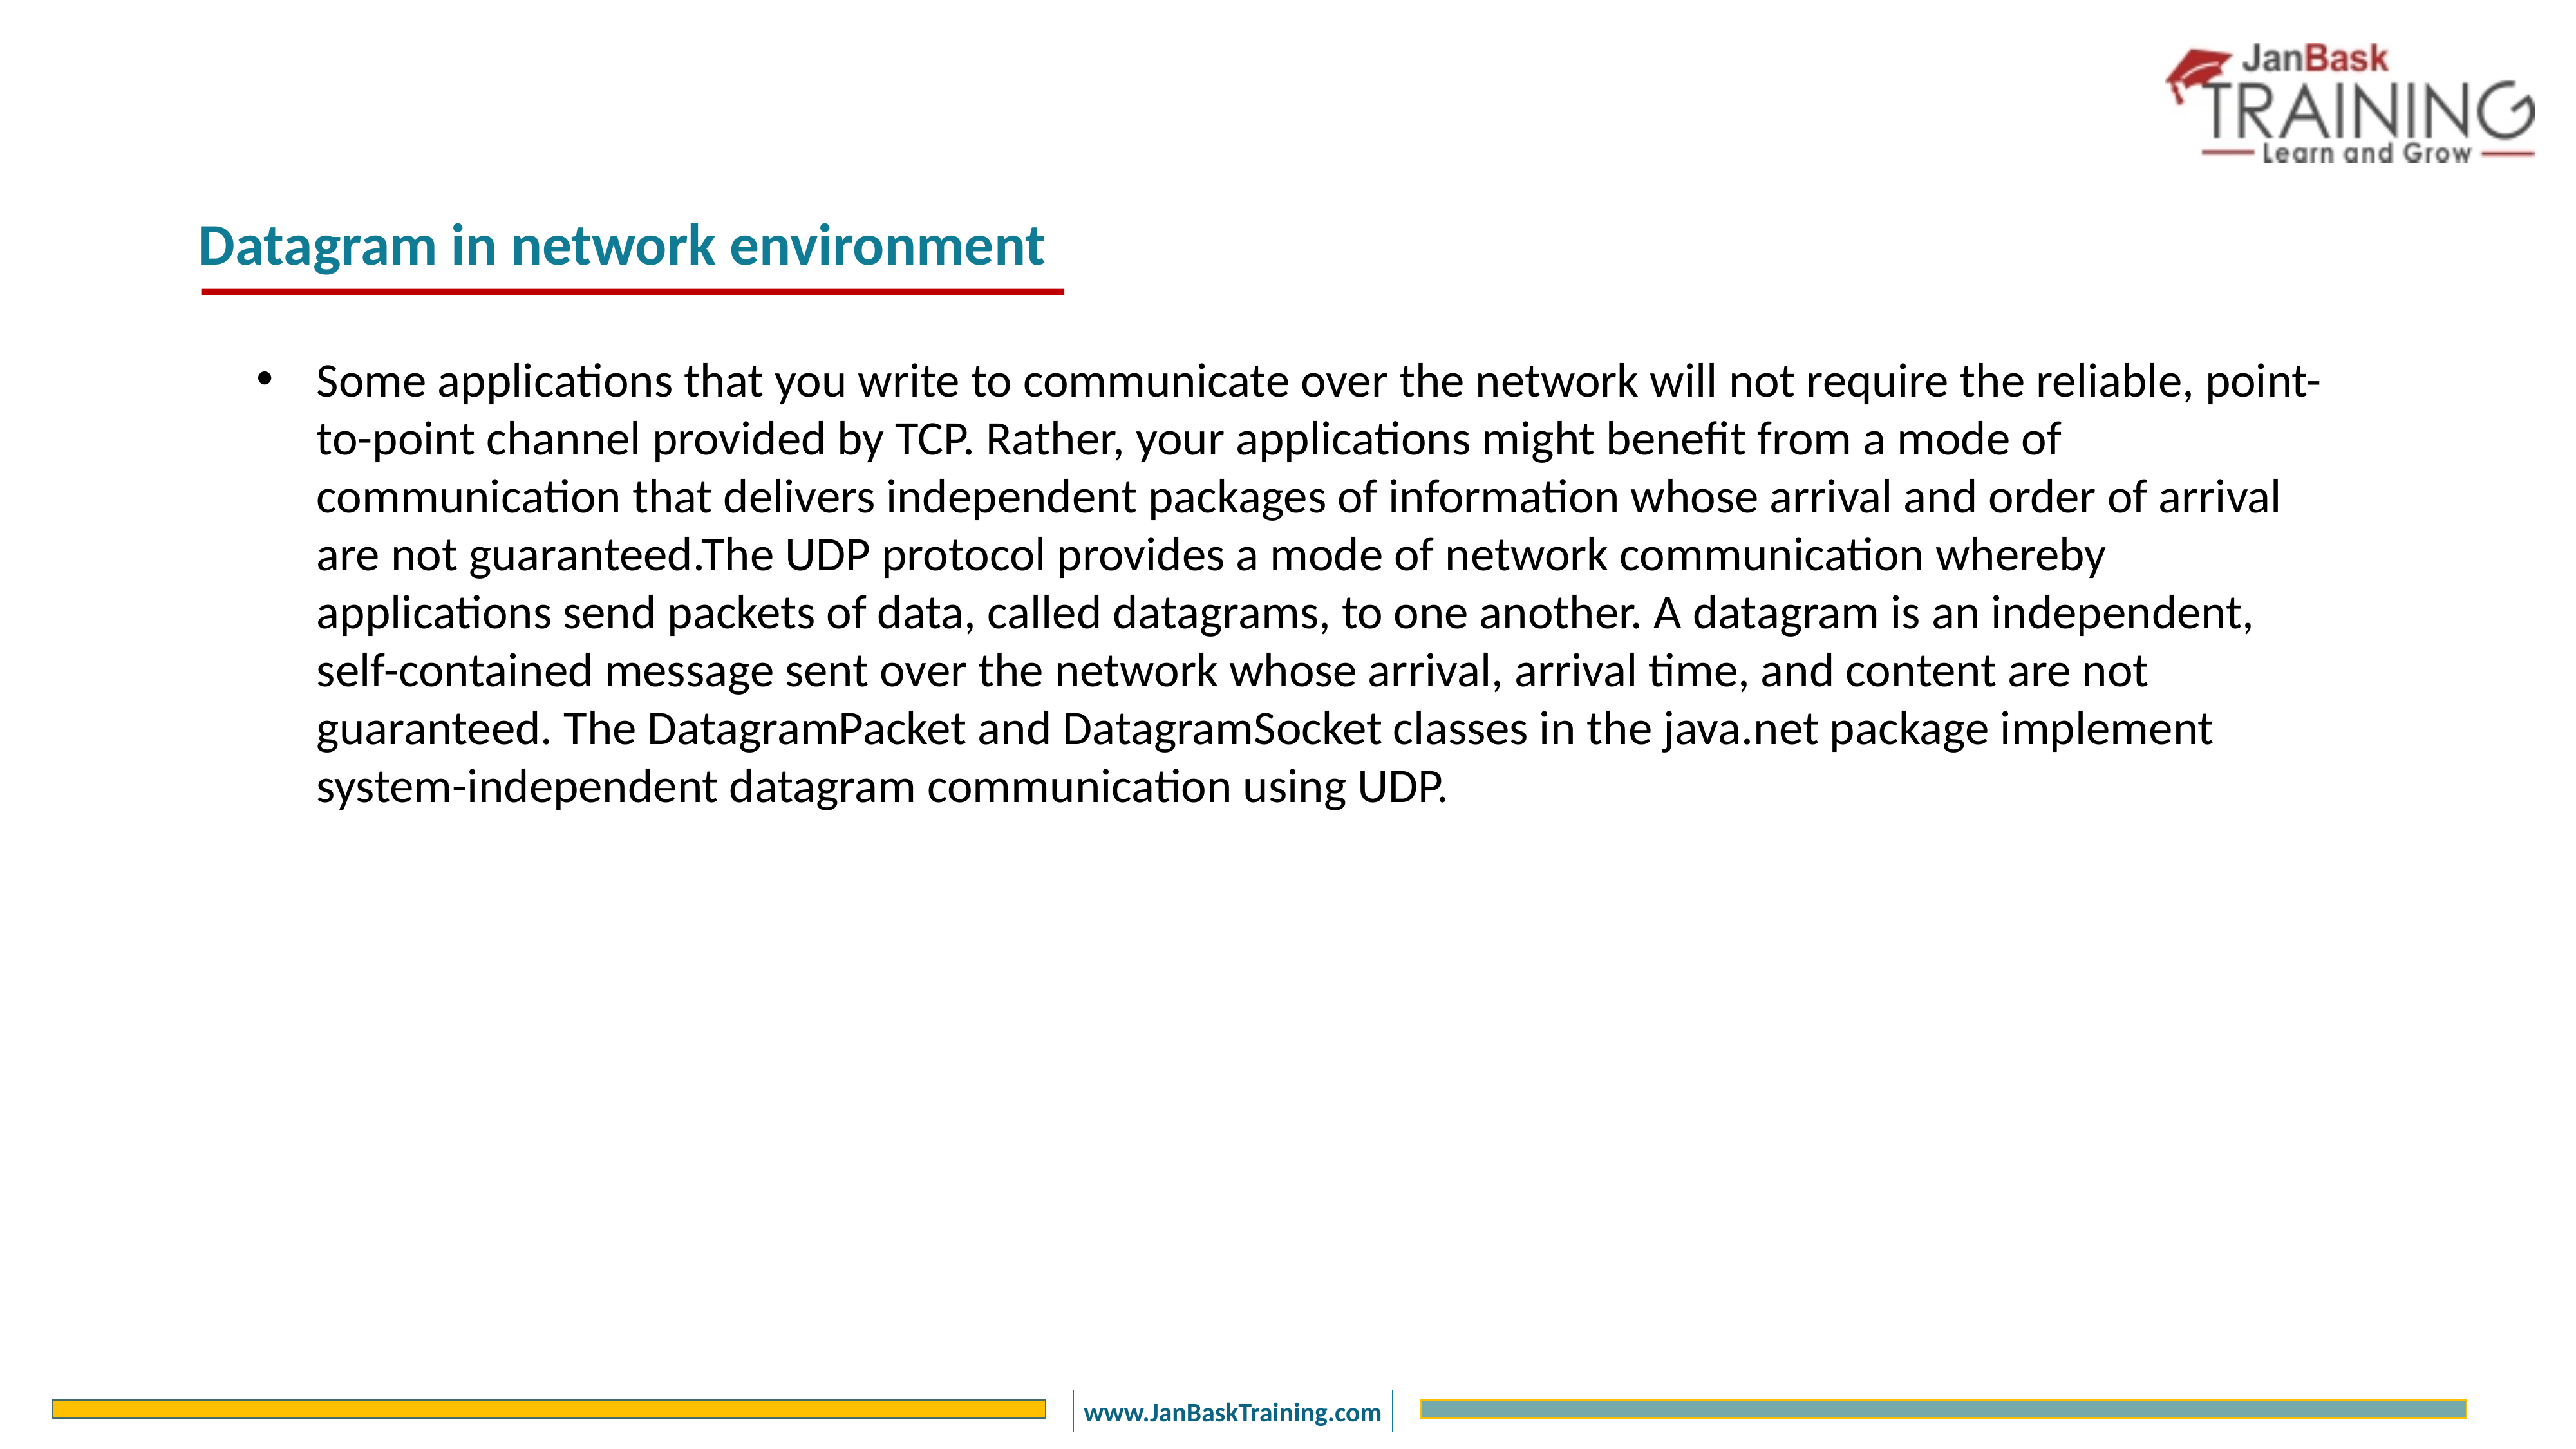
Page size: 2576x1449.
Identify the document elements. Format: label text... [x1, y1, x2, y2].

picture [2165, 43, 2535, 163]
text_box Some applications that you write to communicate over the network will not require the reliable, point-to-point channel provided by TCP. Rather, your applications might benefit from a mode of communication that delivers independent packages of information whose arrival and order of arrival are not guaranteed.The UDP protocol provides a mode of network communication whereby applications send packets of data, called datagrams, to one another. A datagram is an independent, self-contained message sent over the network whose arrival, arrival time, and content are not guaranteed. The DatagramPacket and DatagramSocket classes in the java.net package implement system-independent datagram communication using UDP. [251, 344, 2334, 818]
text_box Datagram in network environment [193, 201, 2000, 282]
